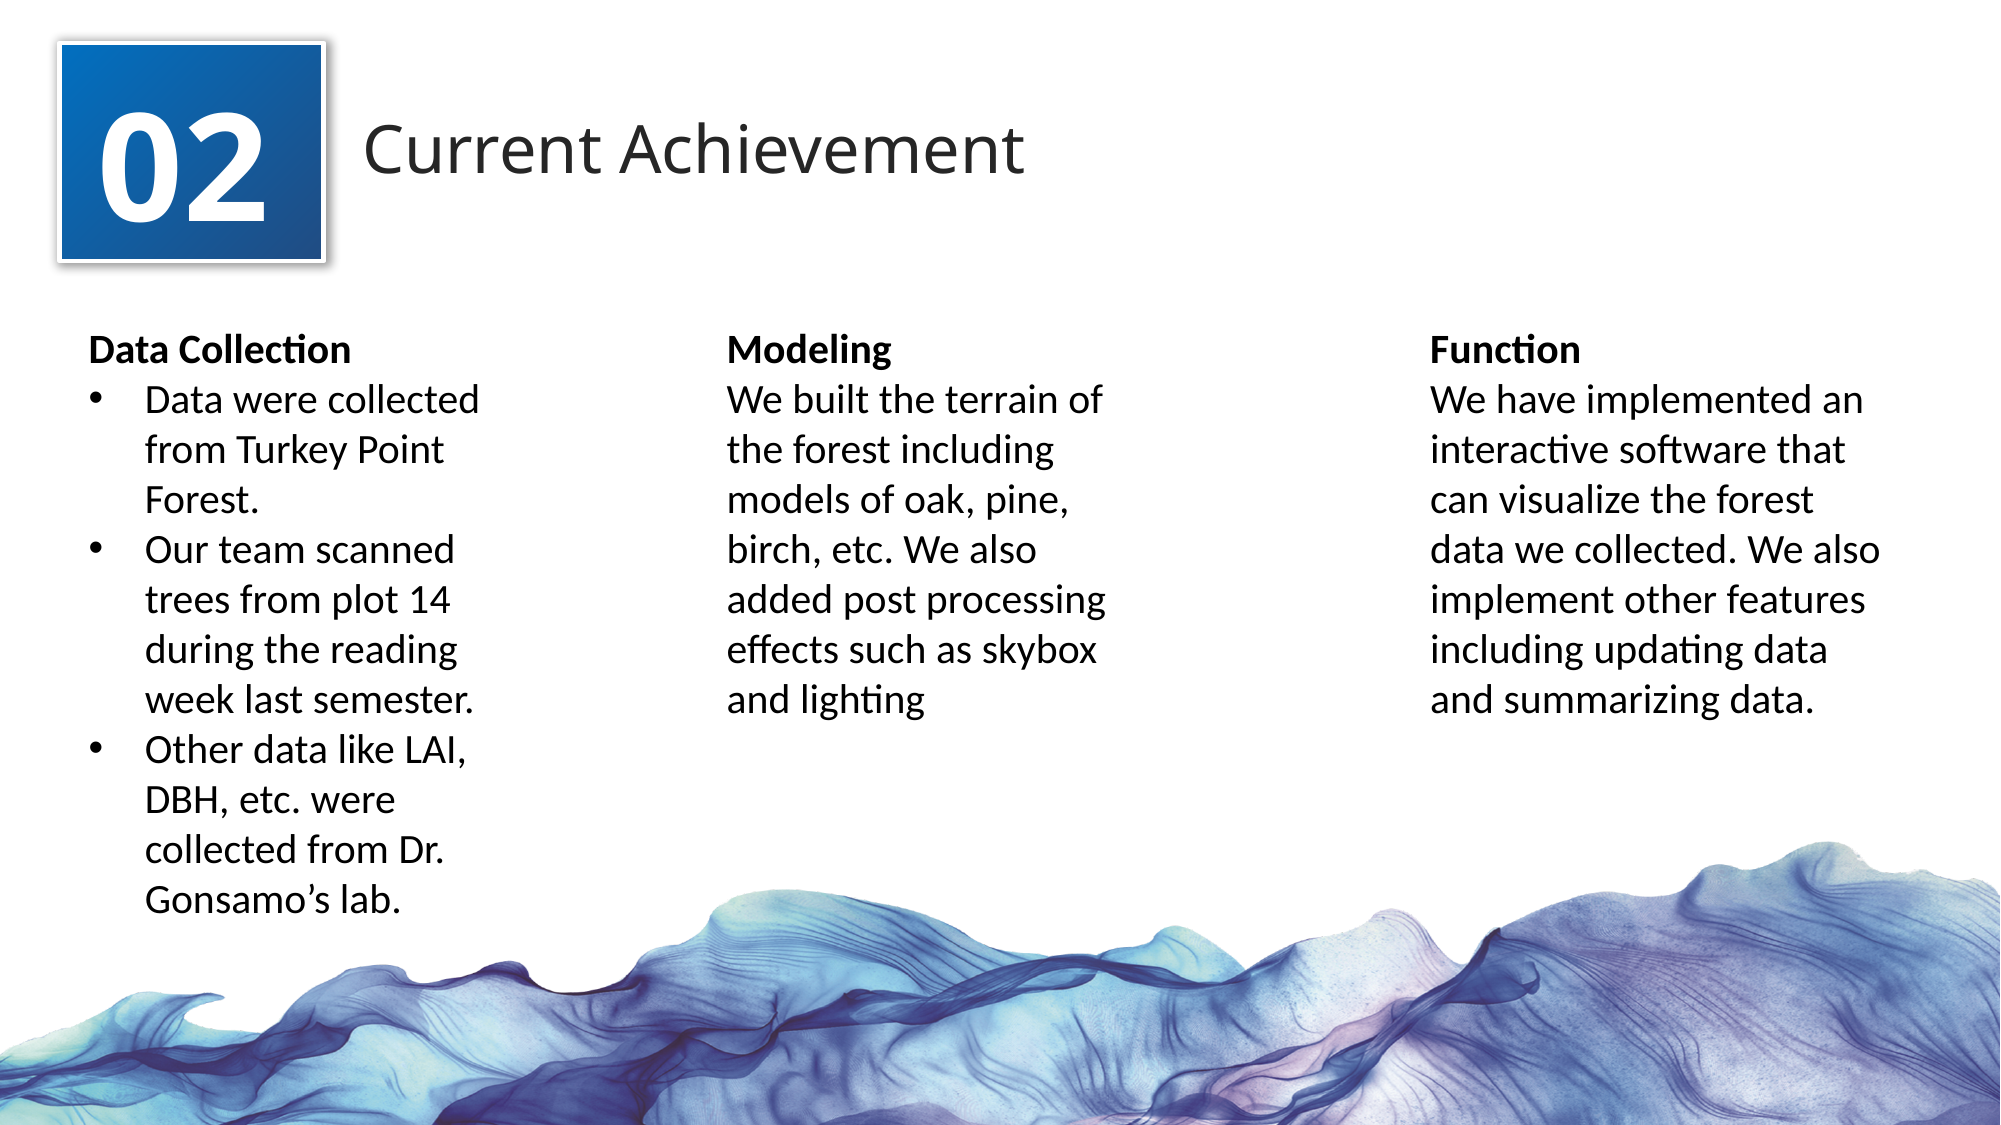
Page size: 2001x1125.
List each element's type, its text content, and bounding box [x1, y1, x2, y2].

text_box [57, 41, 326, 263]
text_box Function We have implemented an interactive software that can visualize the forest data we collected. We also implement other features including updating data and summarizing data. [1415, 314, 1903, 730]
text_box 02 [83, 64, 300, 259]
text_box Data Collection Data were collected from Turkey Point Forest. Our team scanned trees from plot 14 during the reading week last semester. Other data like LAI, DBH, etc. were collected from Dr. Gonsamo’s lab. [73, 314, 562, 980]
picture [0, 810, 2000, 1125]
text_box Current Achievement [347, 98, 1794, 194]
text_box Modeling We built the terrain of the forest including models of oak, pine, birch, etc. We also added post processing effects such as skybox and lighting [711, 314, 1151, 730]
